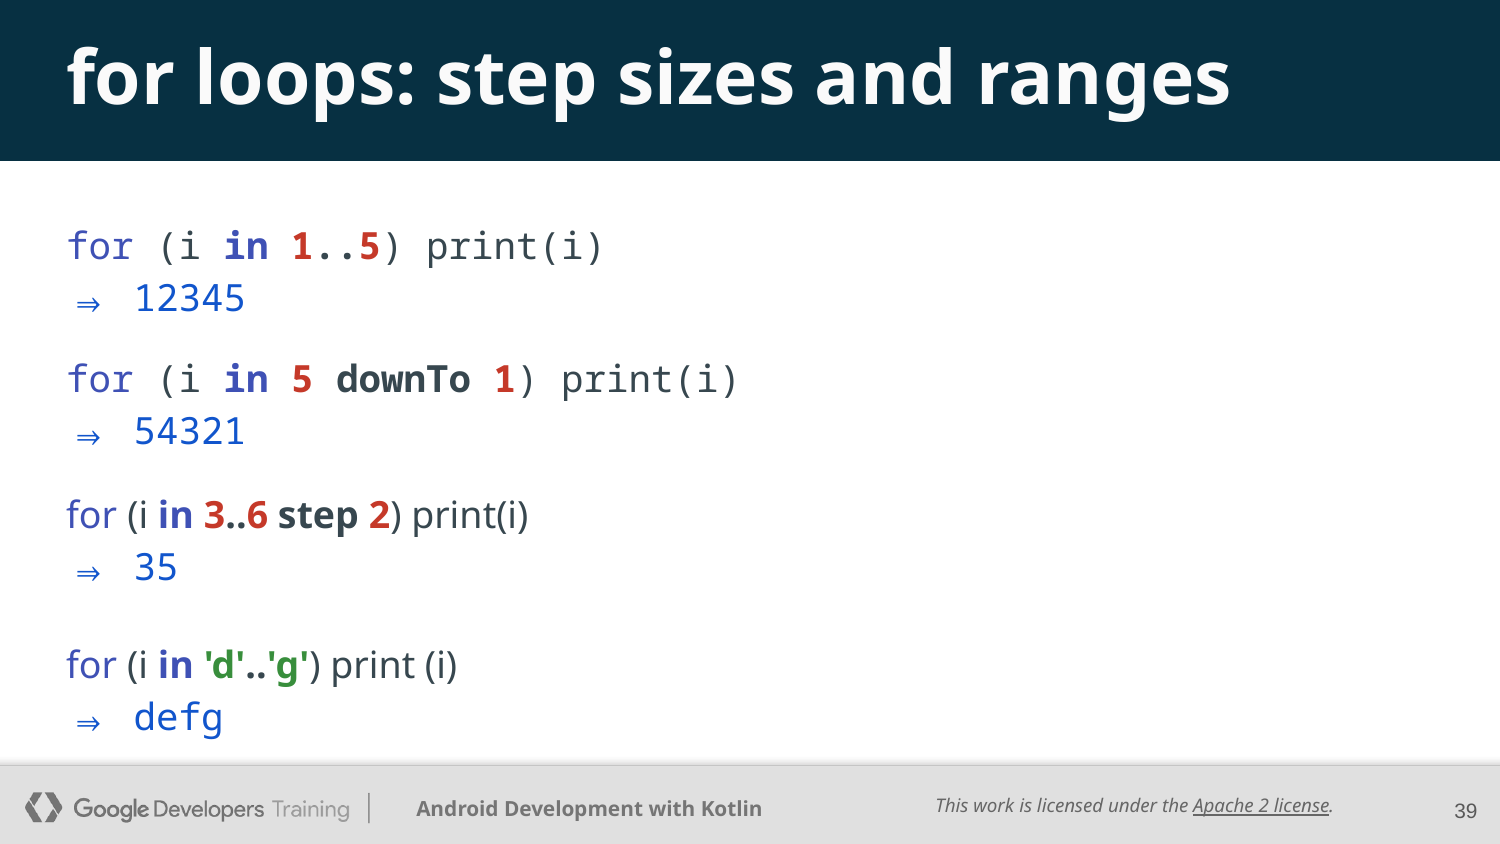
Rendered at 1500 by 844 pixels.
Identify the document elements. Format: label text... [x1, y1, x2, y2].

list for (i in 1..5) print(i) ⇒ 12345 [51, 184, 1429, 299]
text_box for (i in 'd'..'g') print (i) ⇒ defg [51, 603, 750, 718]
slide_number ‹#› [1402, 777, 1493, 842]
picture [0, 161, 1500, 844]
text_box for (i in 5 downTo 1) print(i) ⇒ 54321 [51, 317, 1111, 432]
text_box for (i in 3..6 step 2) print(i) ⇒ 35 [51, 454, 838, 568]
title for loops: step sizes and ranges [51, 40, 1472, 135]
